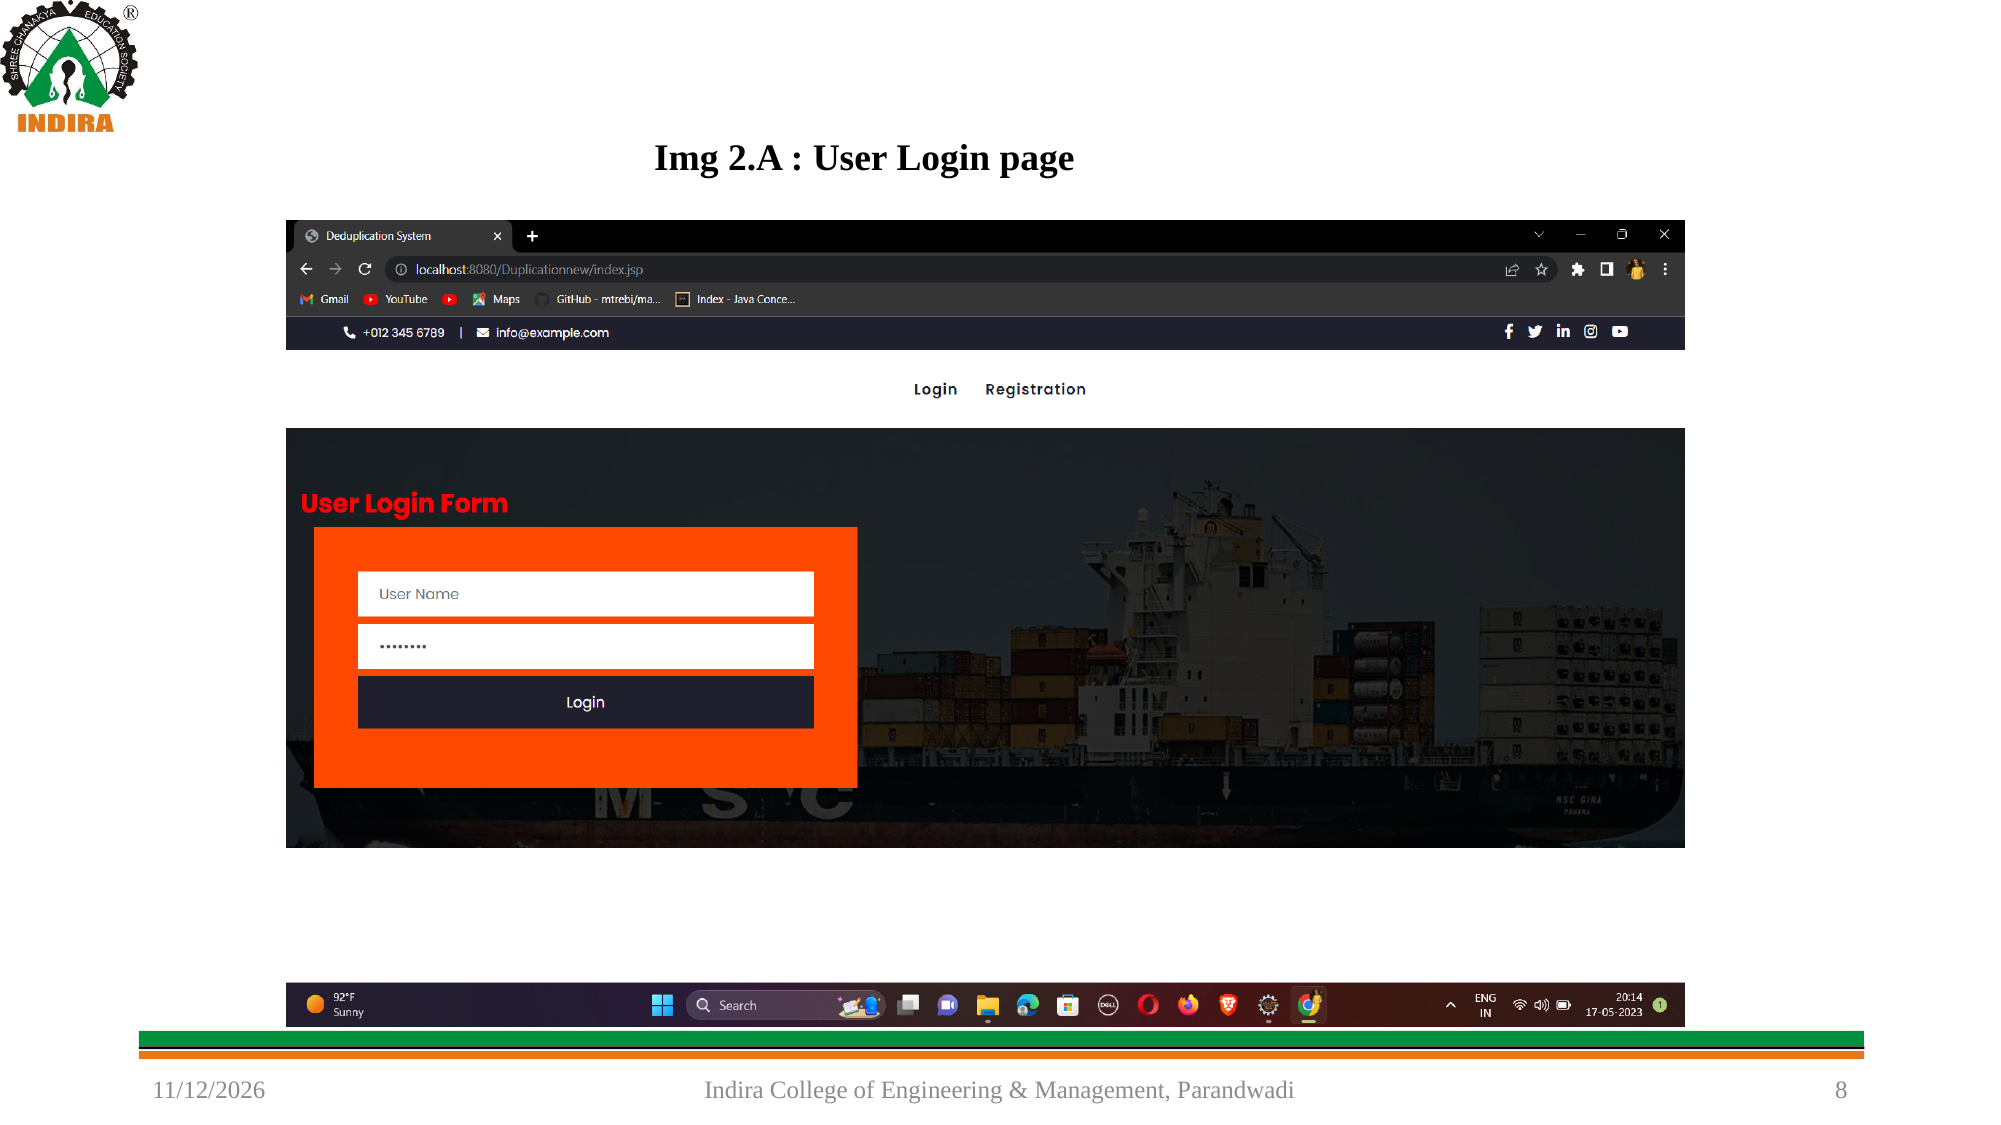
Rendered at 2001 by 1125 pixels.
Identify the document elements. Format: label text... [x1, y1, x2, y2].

picture [286, 220, 1685, 1027]
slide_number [137, 1058, 588, 1119]
slide_number 8 [1412, 1058, 1863, 1119]
picture [0, 0, 139, 132]
text_box Img 2.A : User Login page [303, 125, 1426, 185]
footer Indira College of Engineering & Management, Parandwadi [662, 1058, 1338, 1119]
